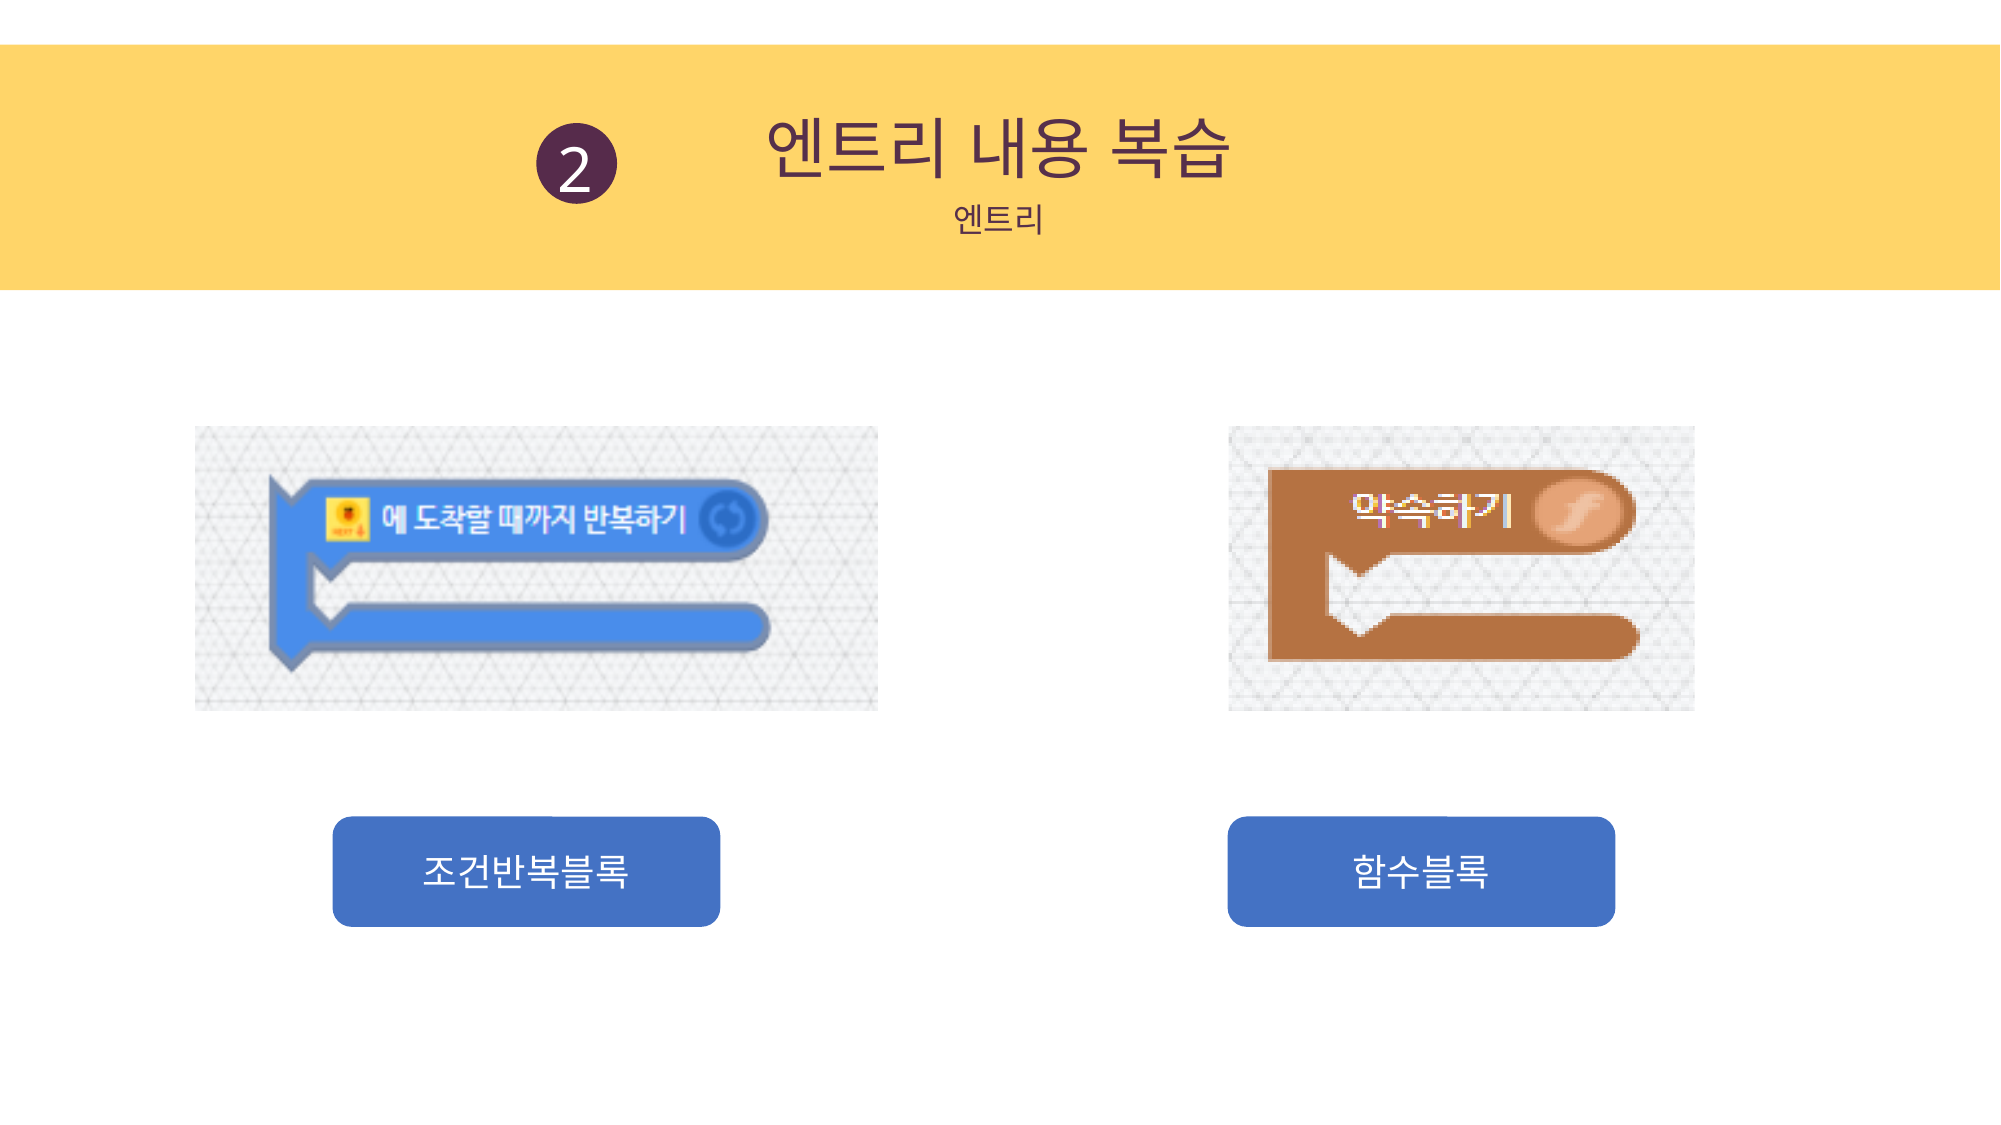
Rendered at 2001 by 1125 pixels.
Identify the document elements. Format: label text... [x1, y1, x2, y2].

text_box [0, 44, 2000, 291]
picture [1228, 426, 1695, 711]
text_box 함수블록 [1227, 816, 1616, 927]
text_box 조건반복블록 [332, 816, 721, 927]
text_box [536, 123, 618, 206]
picture [195, 426, 878, 711]
text_box 엔트리 내용 복습 [701, 106, 1298, 187]
text_box 엔트리 [953, 199, 1045, 240]
